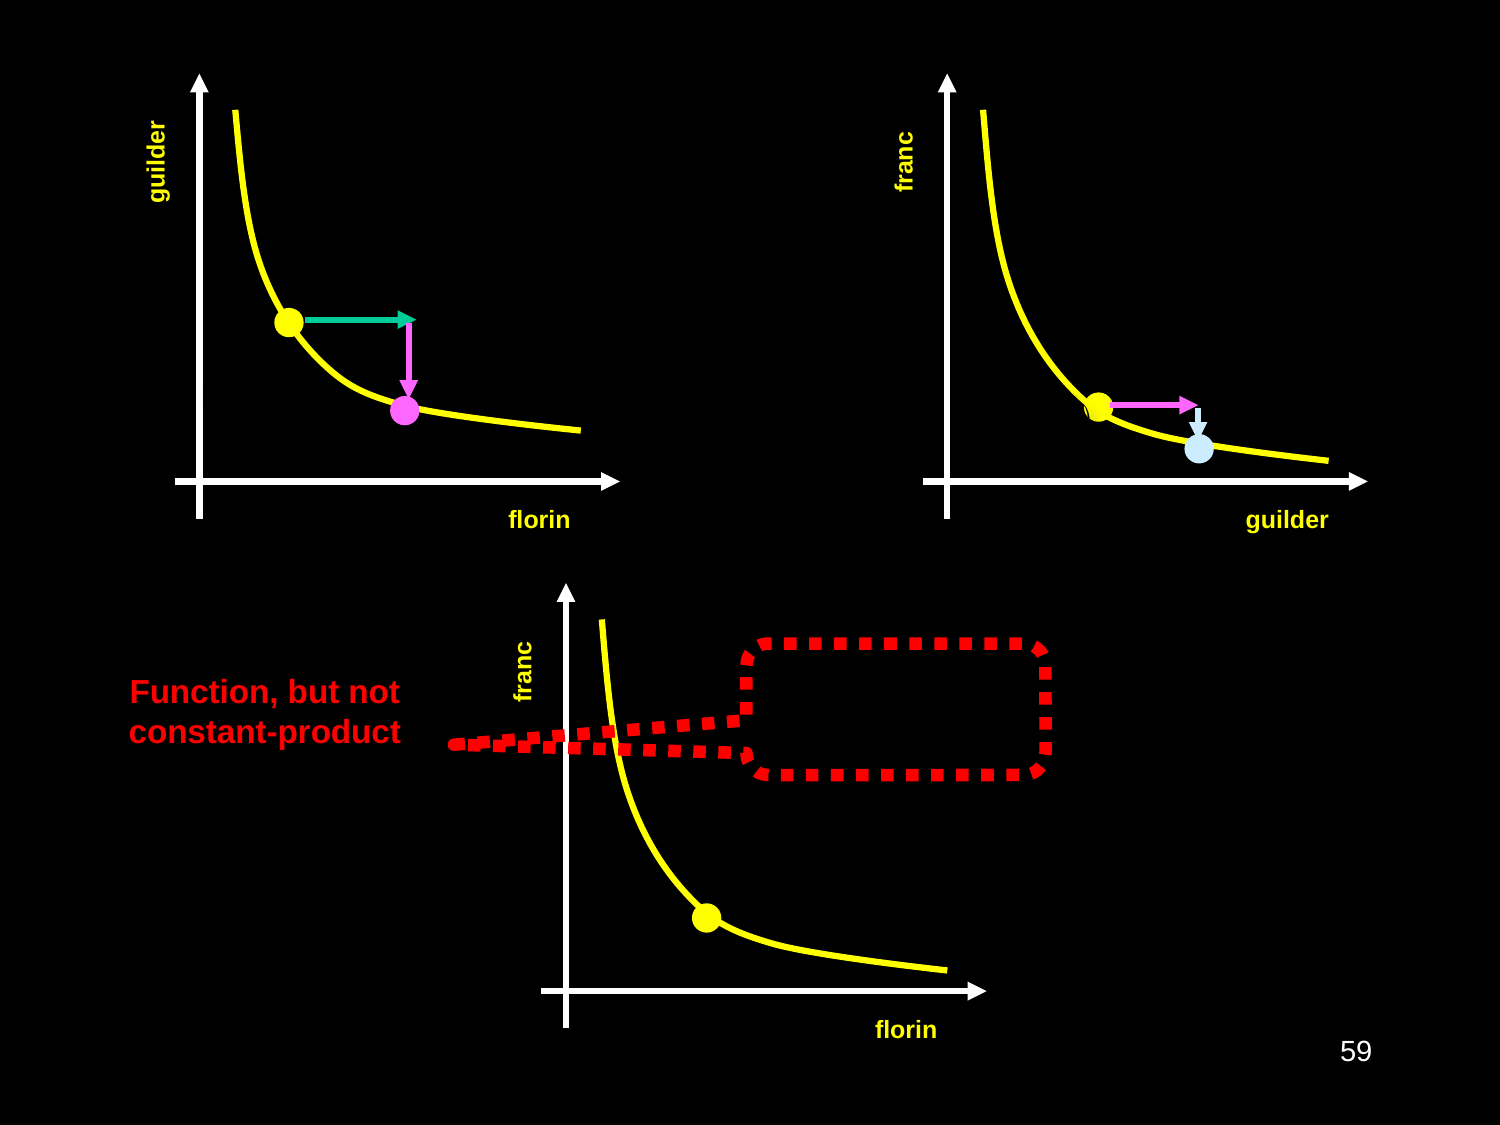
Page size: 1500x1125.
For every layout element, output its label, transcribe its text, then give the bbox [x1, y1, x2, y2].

text_box florin [493, 496, 586, 542]
text_box Function, but not constant-product [67, 663, 463, 758]
text_box guilder [132, 105, 177, 219]
text_box [277, 311, 301, 335]
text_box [879, 73, 1368, 543]
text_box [498, 582, 1002, 1052]
text_box [393, 399, 417, 423]
text_box [235, 109, 581, 431]
slide_number 59 [1074, 1024, 1388, 1101]
text_box [473, 741, 493, 746]
text_box [1007, 643, 1046, 775]
